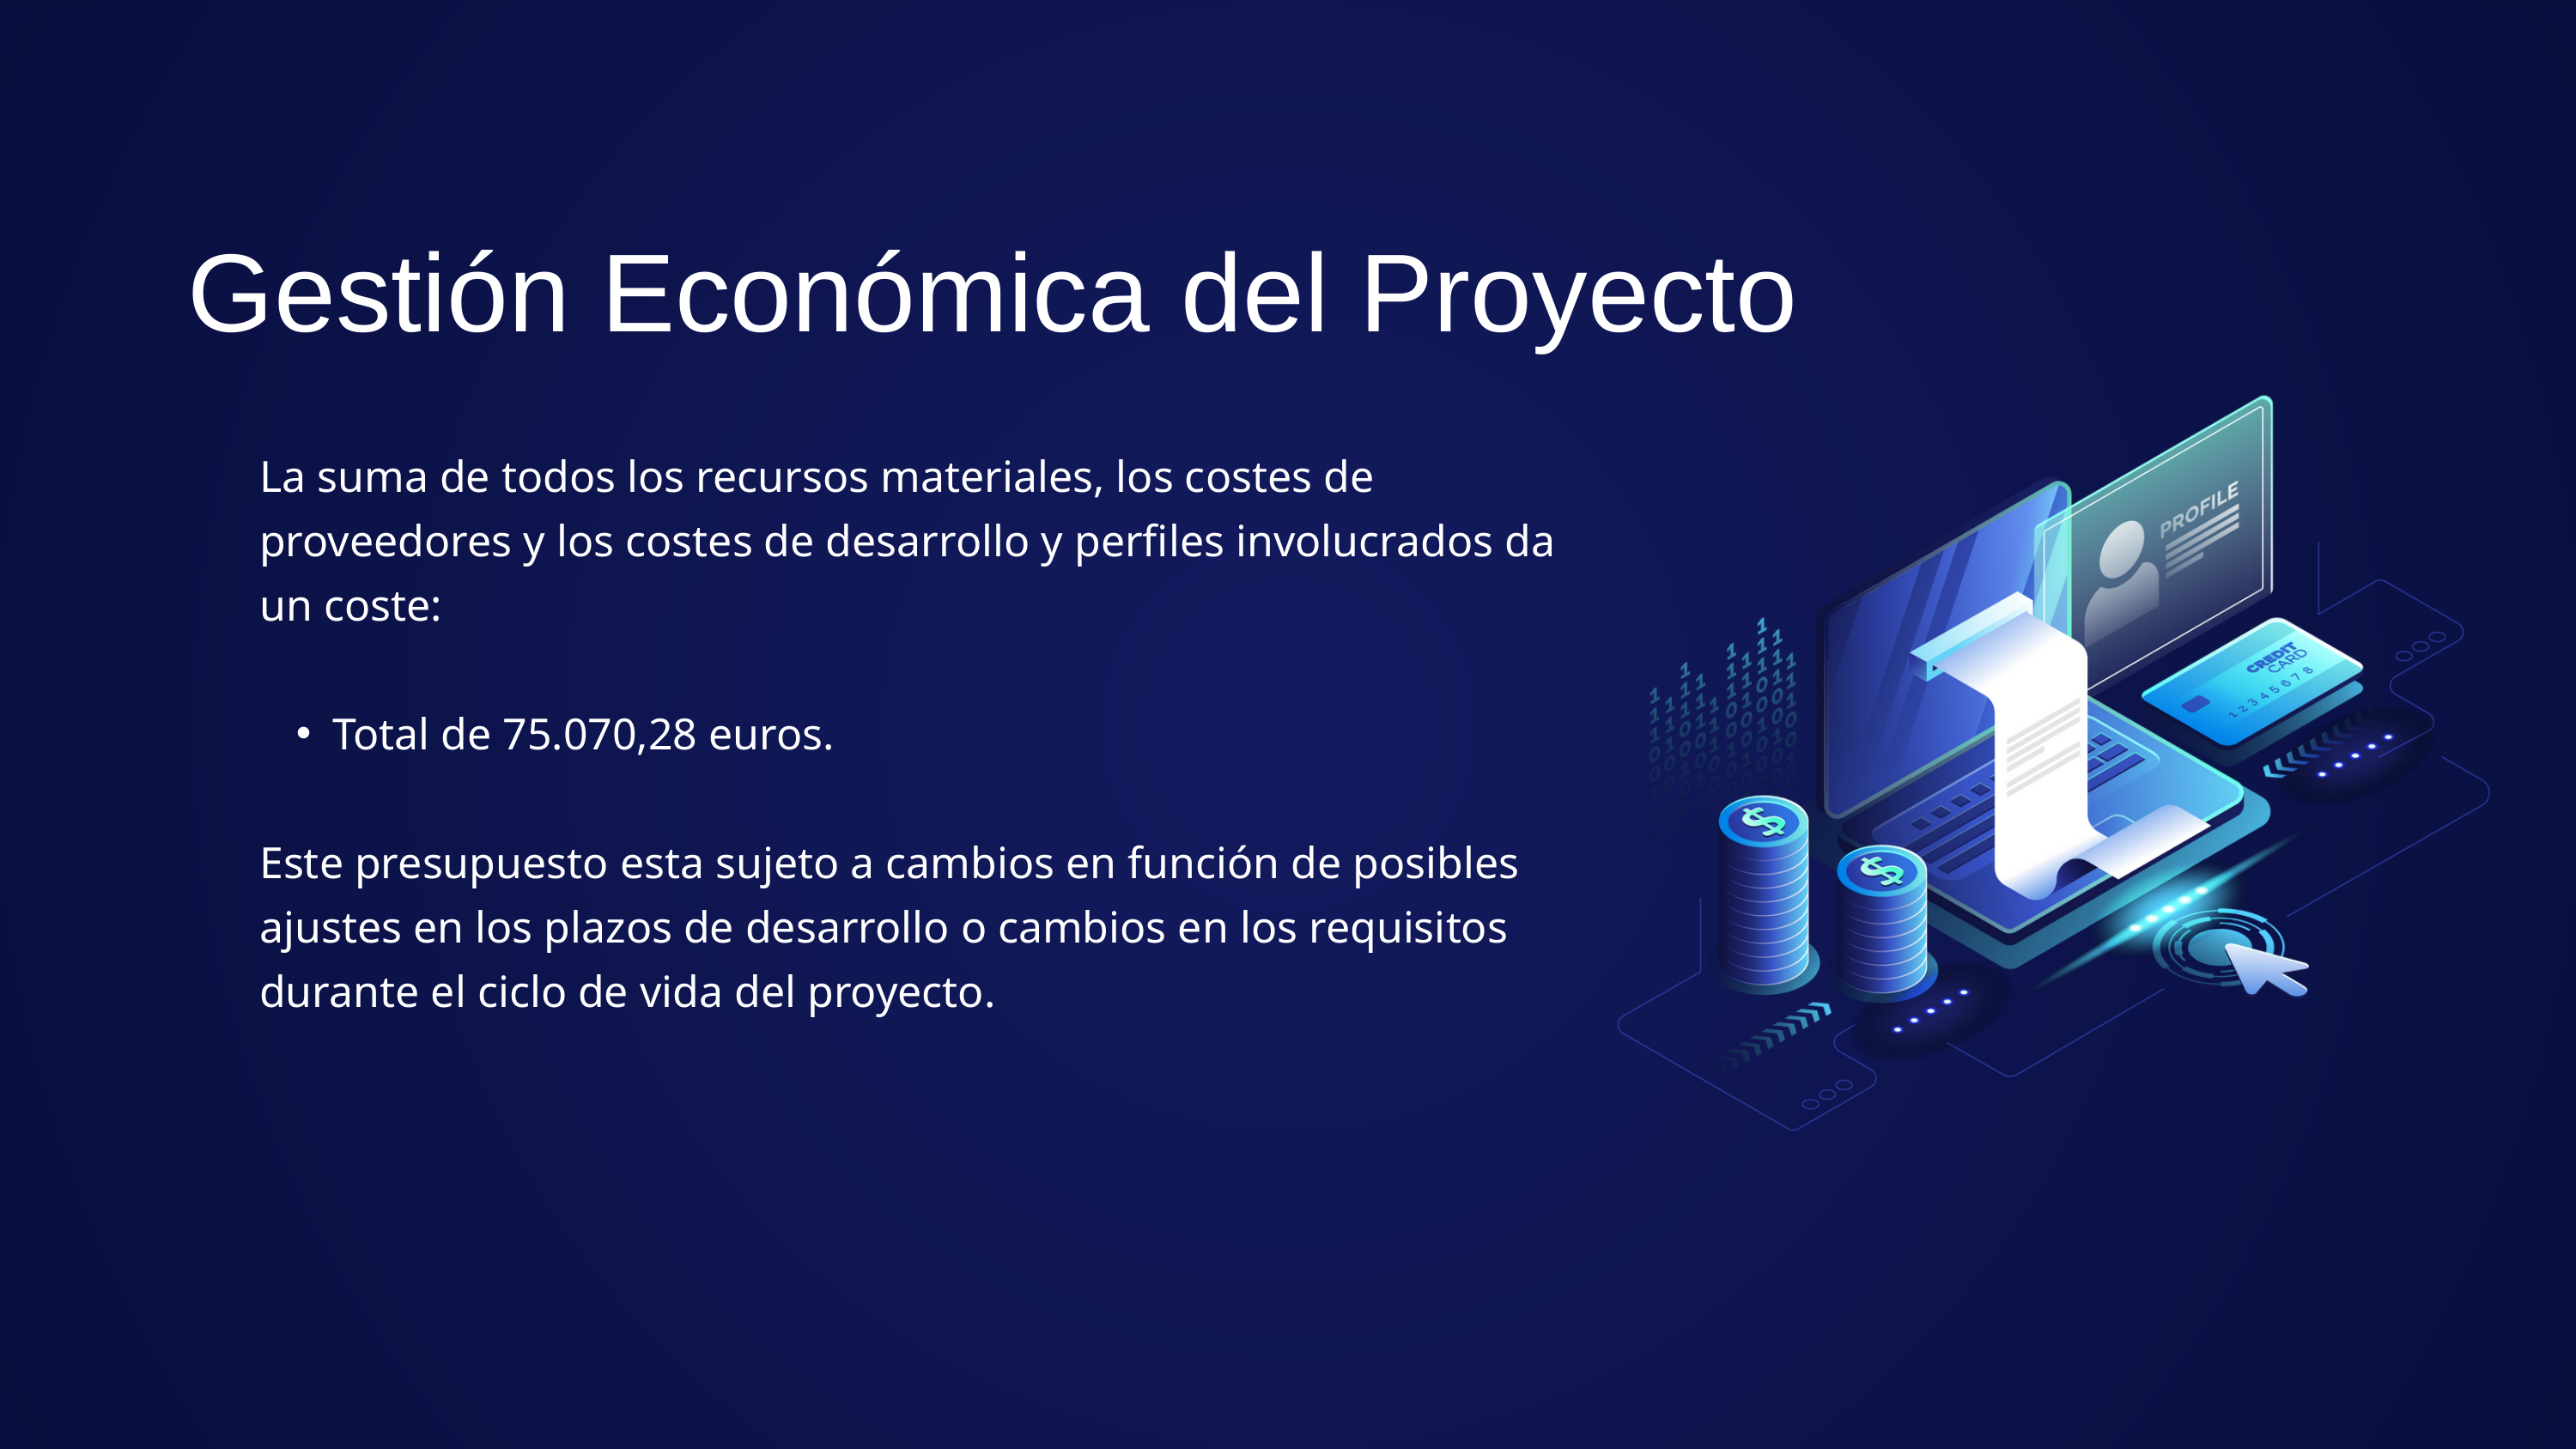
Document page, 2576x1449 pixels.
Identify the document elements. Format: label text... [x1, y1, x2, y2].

text_box [1609, 377, 2500, 1152]
text_box La suma de todos los recursos materiales, los costes de proveedores y los costes de desarrollo y perfiles involucrados da un coste: Total de 75.070,28 euros. Este presupuesto esta sujeto a cambios en función de posibles ajustes en los plazos de desarrollo o cambios en los requisitos durante el ciclo de vida del proyecto. [259, 436, 1594, 1016]
text_box Gestión Económica del Proyecto [187, 221, 1877, 355]
text_box [0, 0, 2576, 1449]
